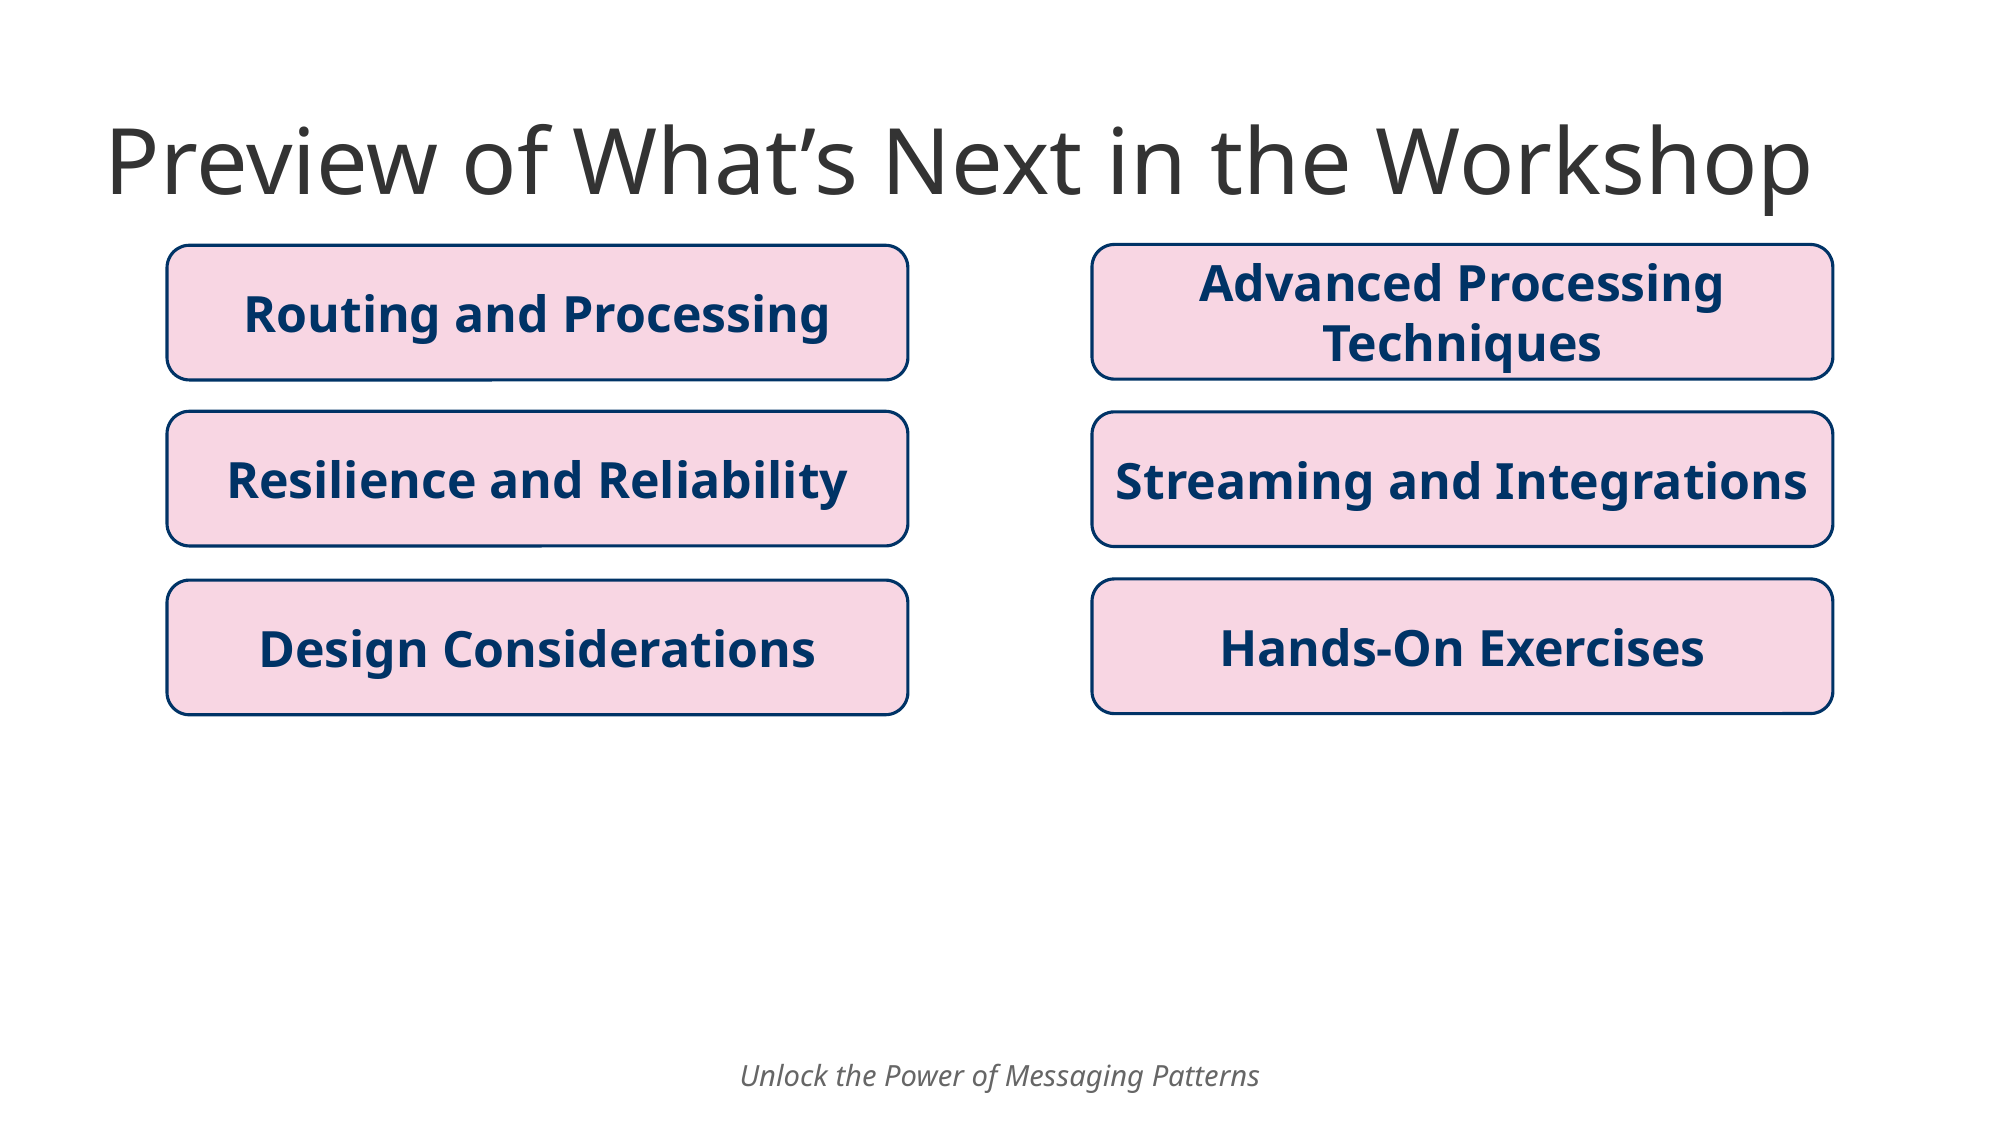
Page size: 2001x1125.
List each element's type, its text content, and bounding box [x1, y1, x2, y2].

text_box Design Considerations [165, 578, 910, 717]
text_box Resilience and Reliability [165, 409, 910, 548]
text_box Advanced Processing Techniques [1090, 242, 1835, 381]
text_box Routing and Processing [165, 243, 910, 382]
title Preview of What’s Next in the Workshop [89, 75, 1911, 255]
text_box Hands-On Exercises [1090, 577, 1835, 716]
text_box Streaming and Integrations [1090, 410, 1835, 549]
